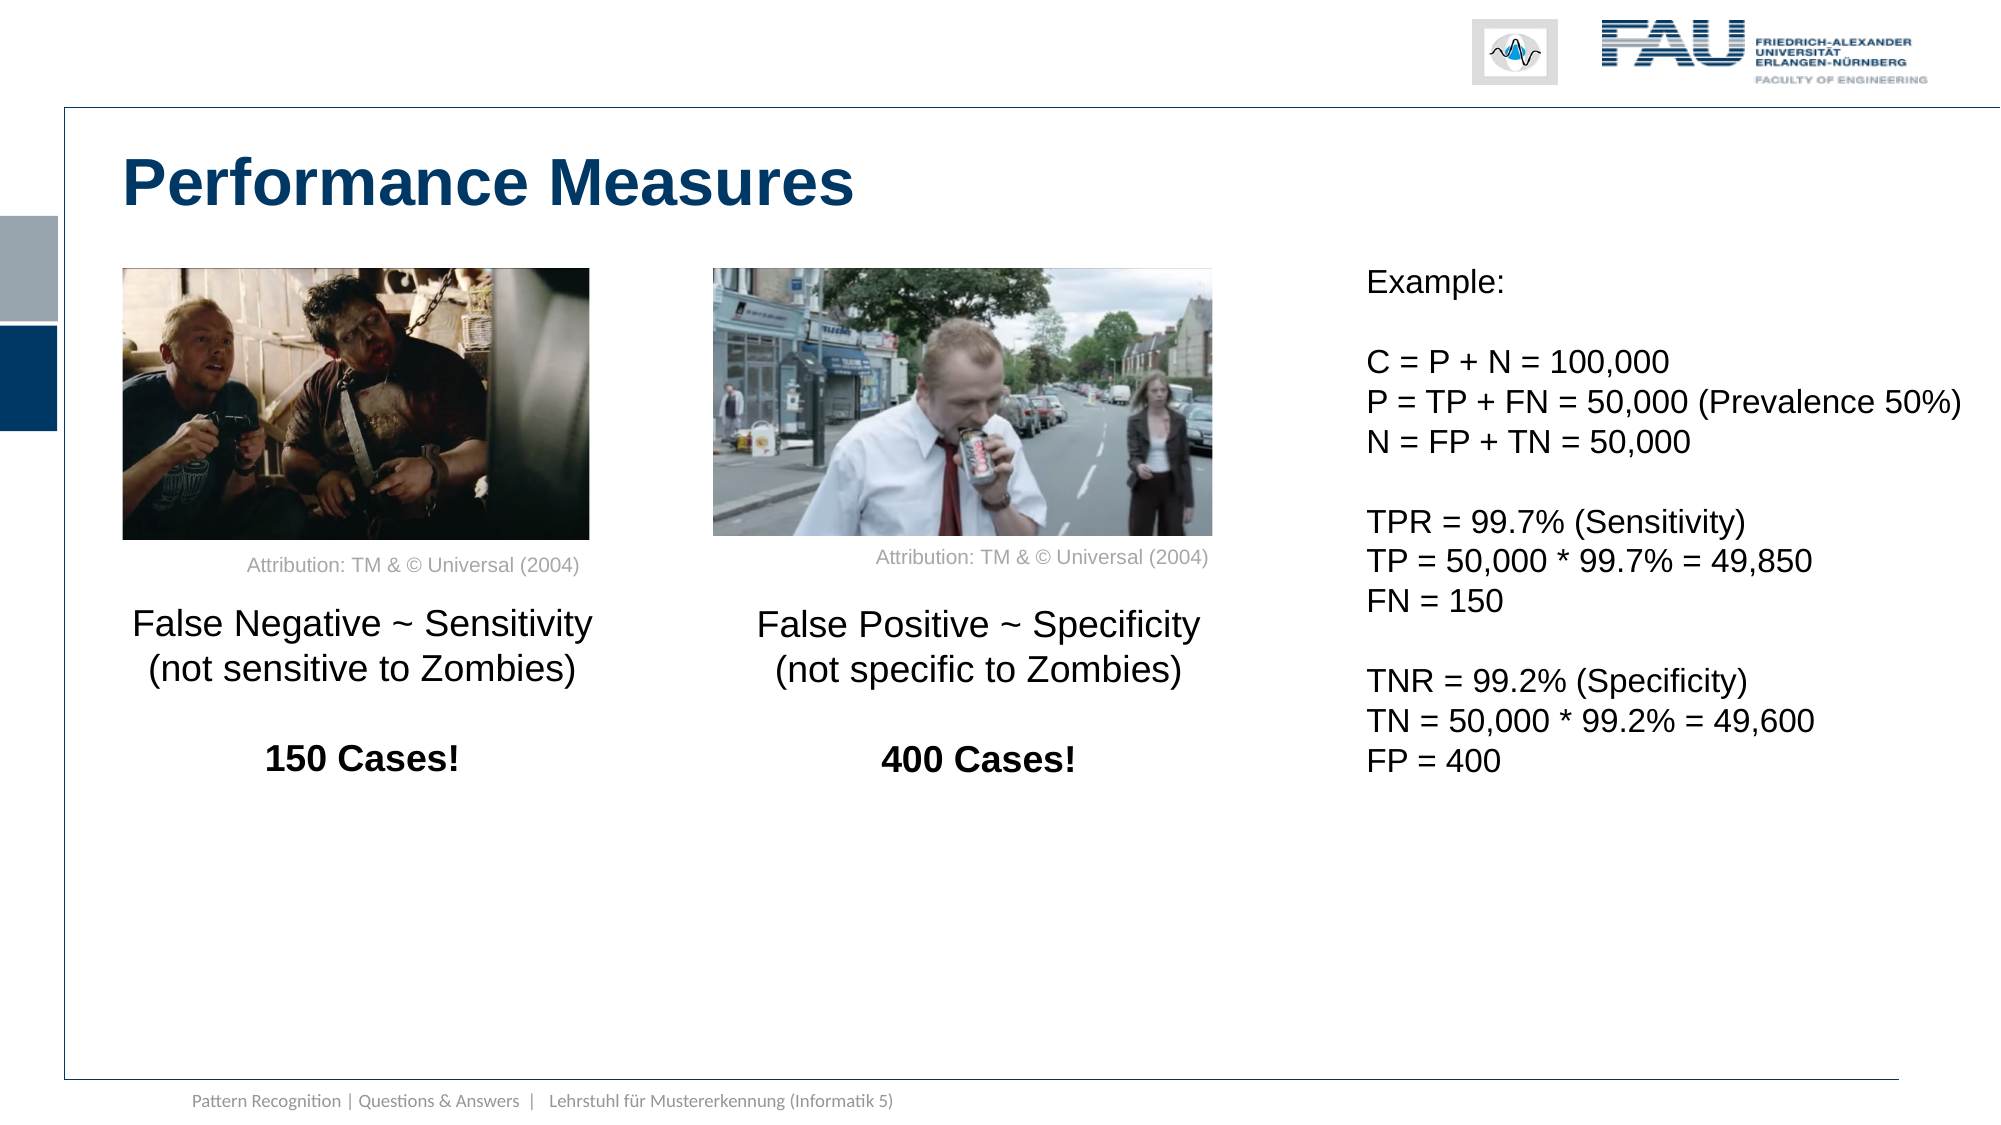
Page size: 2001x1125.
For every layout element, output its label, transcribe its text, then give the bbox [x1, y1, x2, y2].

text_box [712, 268, 1219, 790]
text_box Example: C = P + N = 100,000 P = TP + FN = 50,000 (Prevalence 50%) N = FP + TN = 50,000 TPR = 99.7% (Sensitivity) TP = 50,000 * 99.7% = 49,850 FN = 150 TNR = 99.2% (Specificity) TN = 50,000 * 99.2% = 49,600 FP = 400 [1358, 252, 1971, 787]
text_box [121, 268, 604, 789]
picture [1602, 20, 1928, 84]
picture [1472, 19, 1558, 85]
list Performance Measures [122, 138, 1948, 1054]
